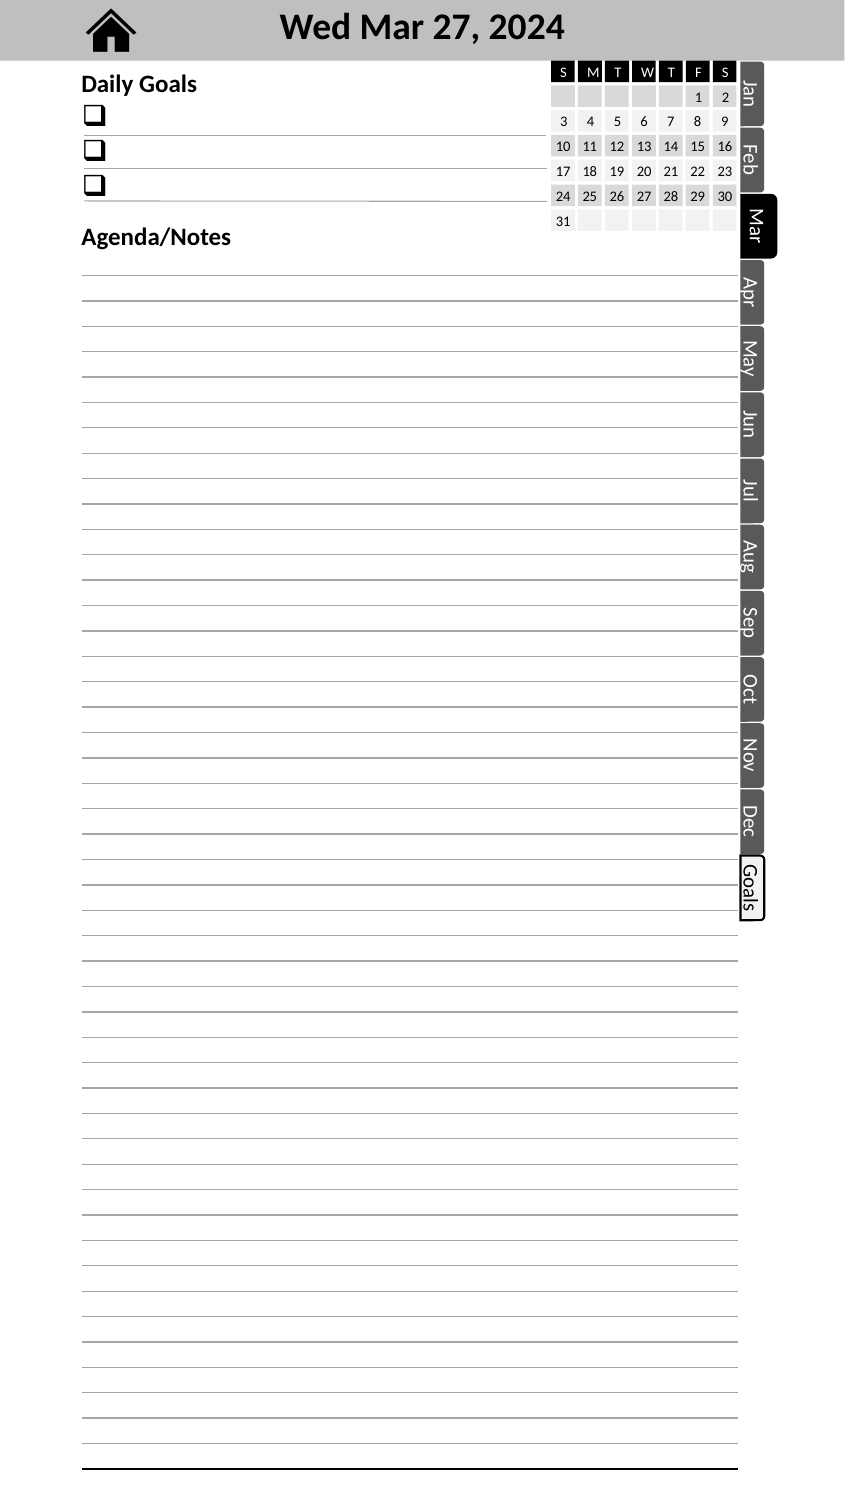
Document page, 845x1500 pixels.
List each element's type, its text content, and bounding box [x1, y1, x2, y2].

picture [82, 1, 140, 59]
list Wed Mar 27, 2024 [190, 0, 655, 61]
